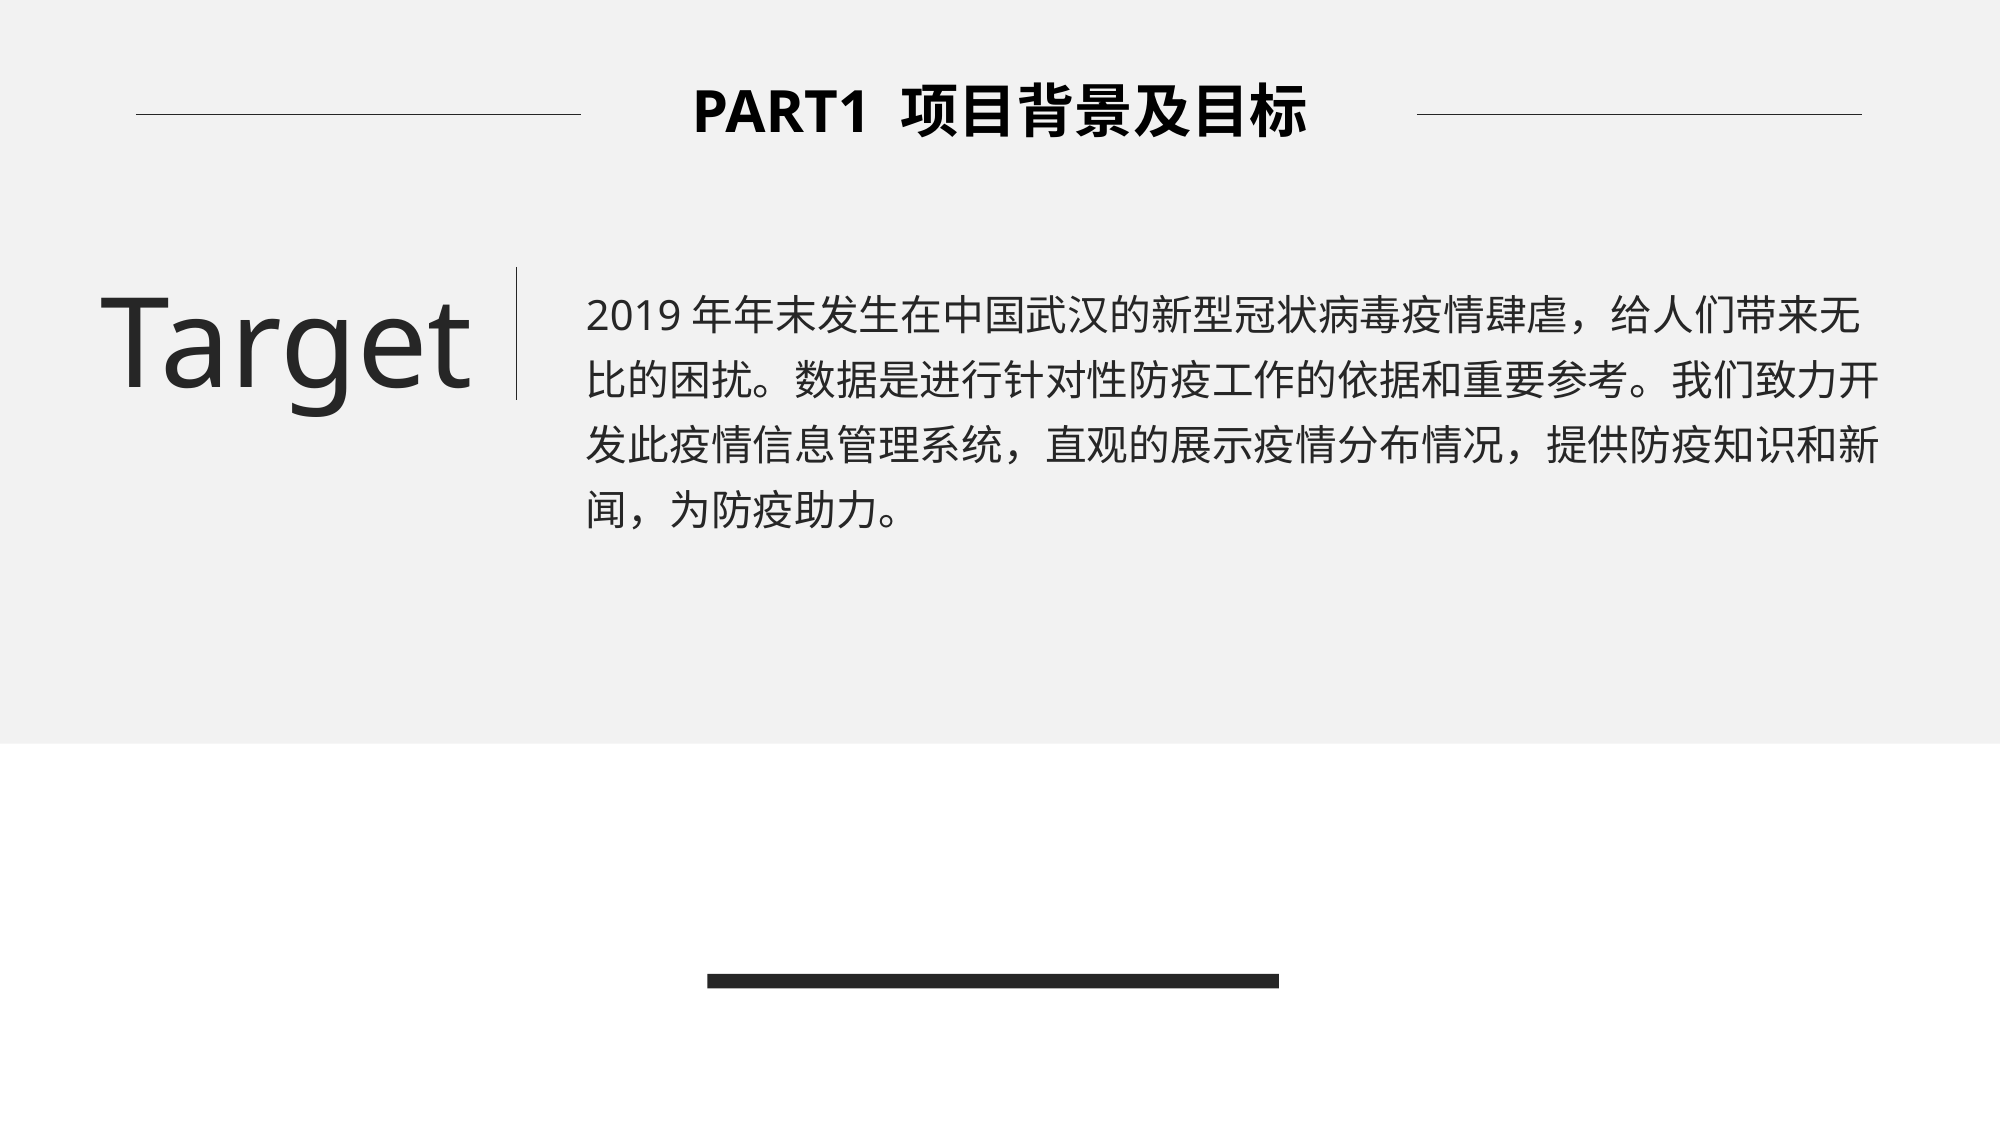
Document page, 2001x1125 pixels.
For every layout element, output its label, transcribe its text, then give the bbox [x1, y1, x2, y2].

list PART1 项目背景及目标 [629, 43, 1371, 185]
text_box Target [85, 254, 489, 420]
text_box [706, 973, 1280, 989]
text_box 2019年年末发生在中国武汉的新型冠状病毒疫情肆虐，给人们带来无比的困扰。数据是进行针对性防疫工作的依据和重要参考。我们致力开发此疫情信息管理系统，直观的展示疫情分布情况，提供防疫知识和新闻，为防疫助力。 [571, 266, 1913, 542]
